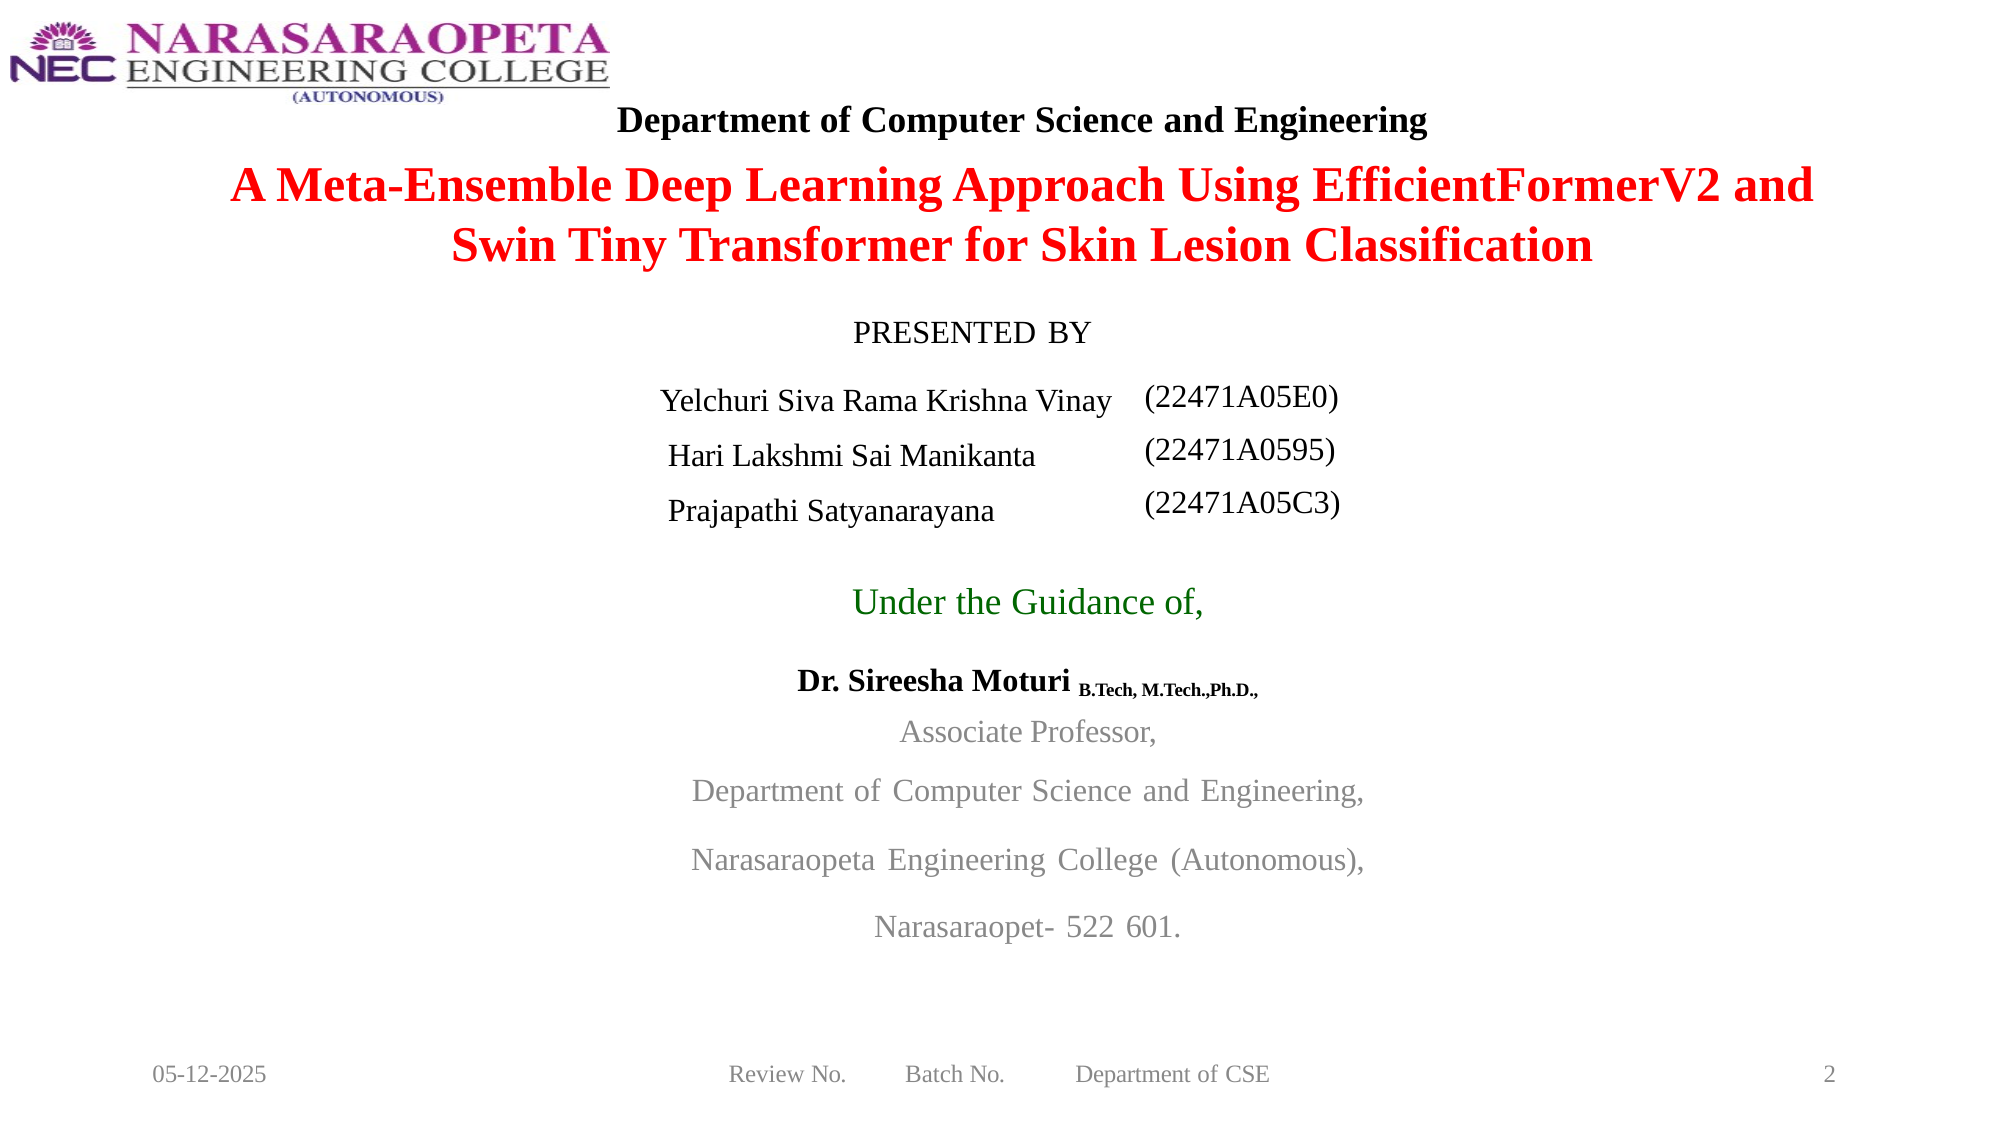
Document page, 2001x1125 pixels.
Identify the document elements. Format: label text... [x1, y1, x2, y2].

text_box (22471A05E0) (22471A0595) (22471A05C3) [1142, 358, 1355, 521]
picture [10, 21, 610, 105]
text_box PRESENTED BY [851, 308, 1098, 350]
title Department of Computer Science and Engineering A Meta-Ensemble Deep Learning Approach Using EfficientFormerV2 and Swin Tiny Transformer for Skin Lesion Classification [182, 16, 1822, 284]
text_box Yelchuri Siva Rama Krishna Vinay Hari Lakshmi Sai Manikanta Prajapathi Satyanarayana [657, 362, 1149, 528]
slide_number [150, 1058, 272, 1125]
slide_number 2 [1821, 1058, 1857, 1125]
text_box Review No. [726, 1058, 851, 1088]
text_box Department of CSE [1073, 1058, 1274, 1088]
footer Batch No. [903, 1058, 1009, 1125]
text_box Under the Guidance of, Dr. Sireesha Moturi B.Tech, M.Tech.,Ph.D., Associate Professor, Department of Computer Science and Engineering, Narasaraopeta Engineering College (Autonomous), Narasaraopet- 522 601. [675, 574, 1382, 944]
